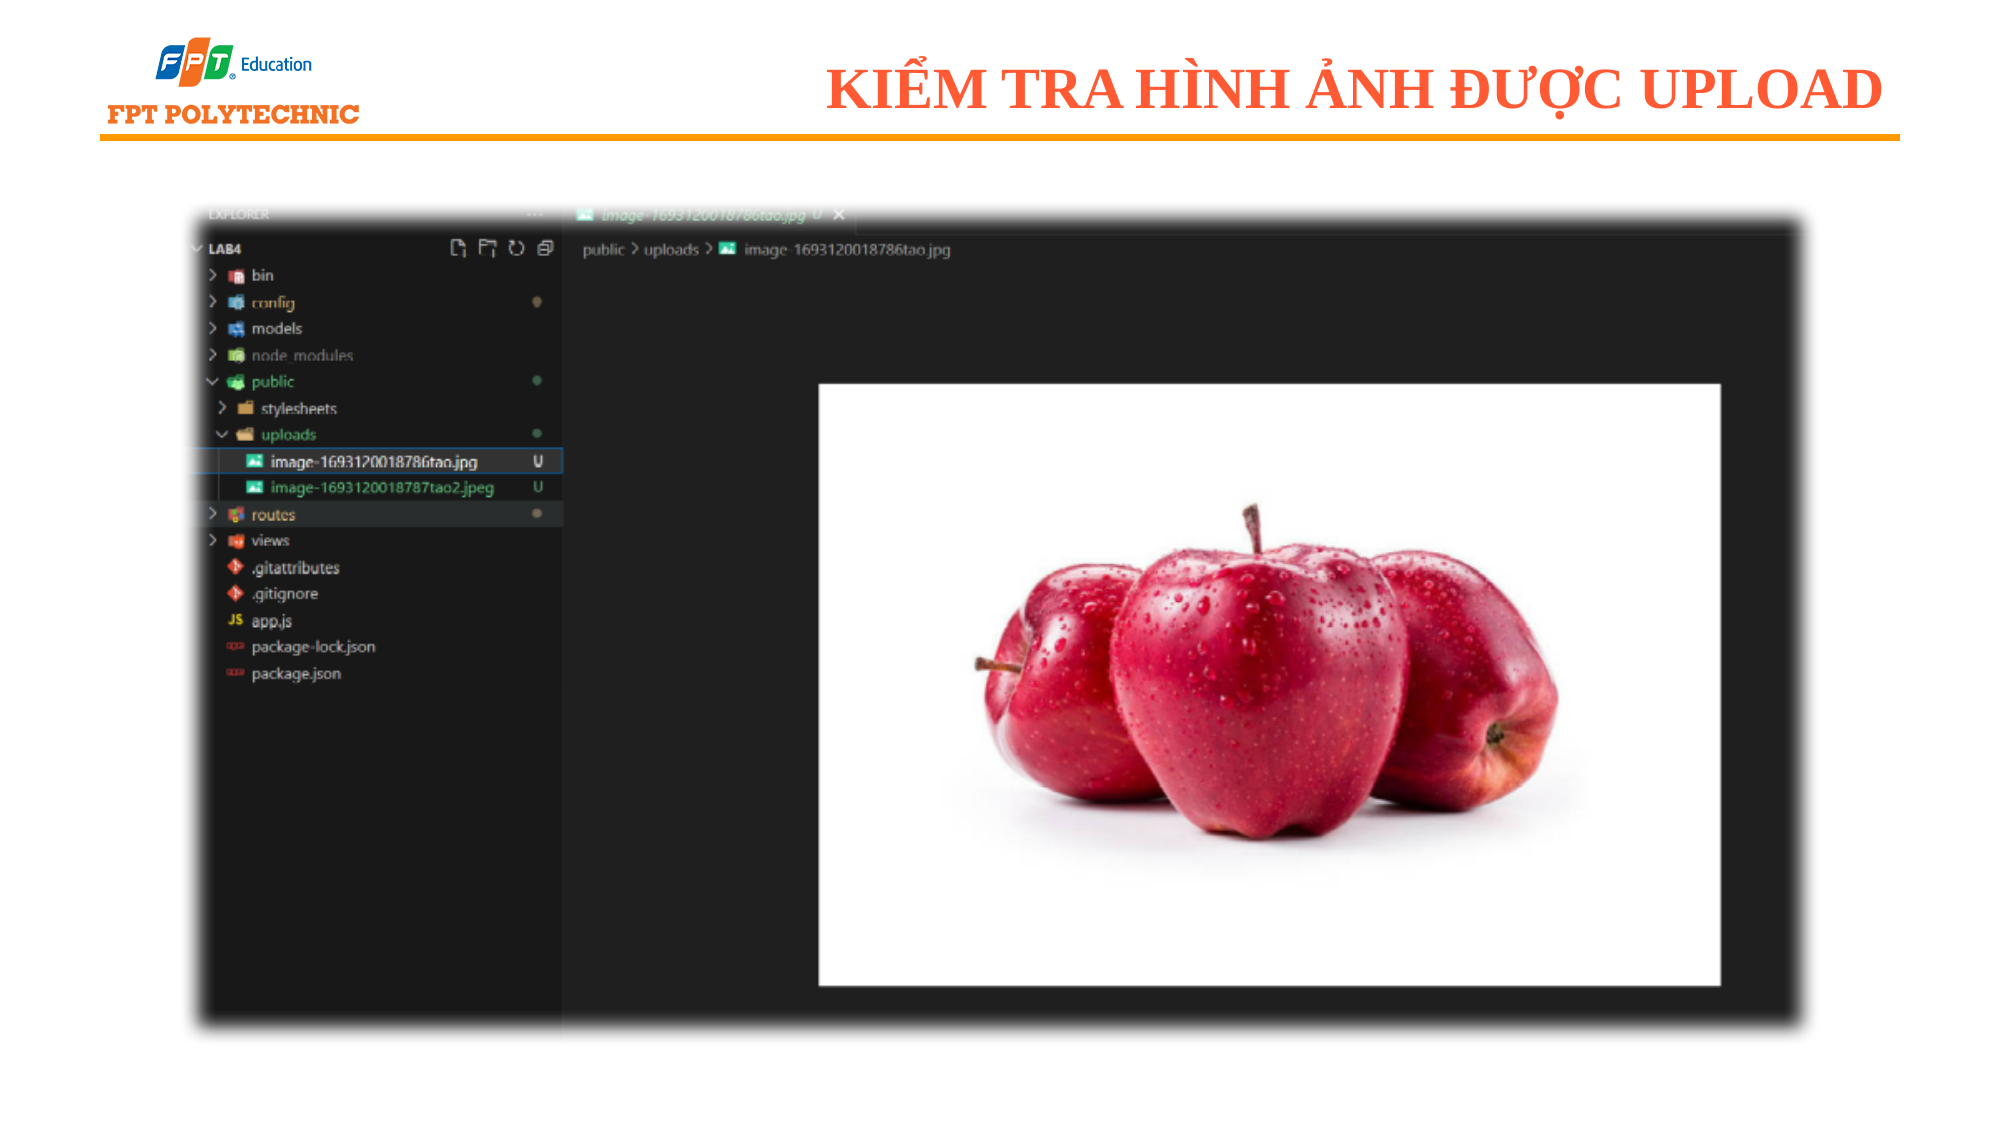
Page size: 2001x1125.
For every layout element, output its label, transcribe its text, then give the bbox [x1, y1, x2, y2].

picture [179, 201, 1821, 1046]
picture [99, 135, 367, 143]
picture [99, 25, 367, 134]
title Kiểm tra hình ảnh được upload [366, 45, 1900, 125]
